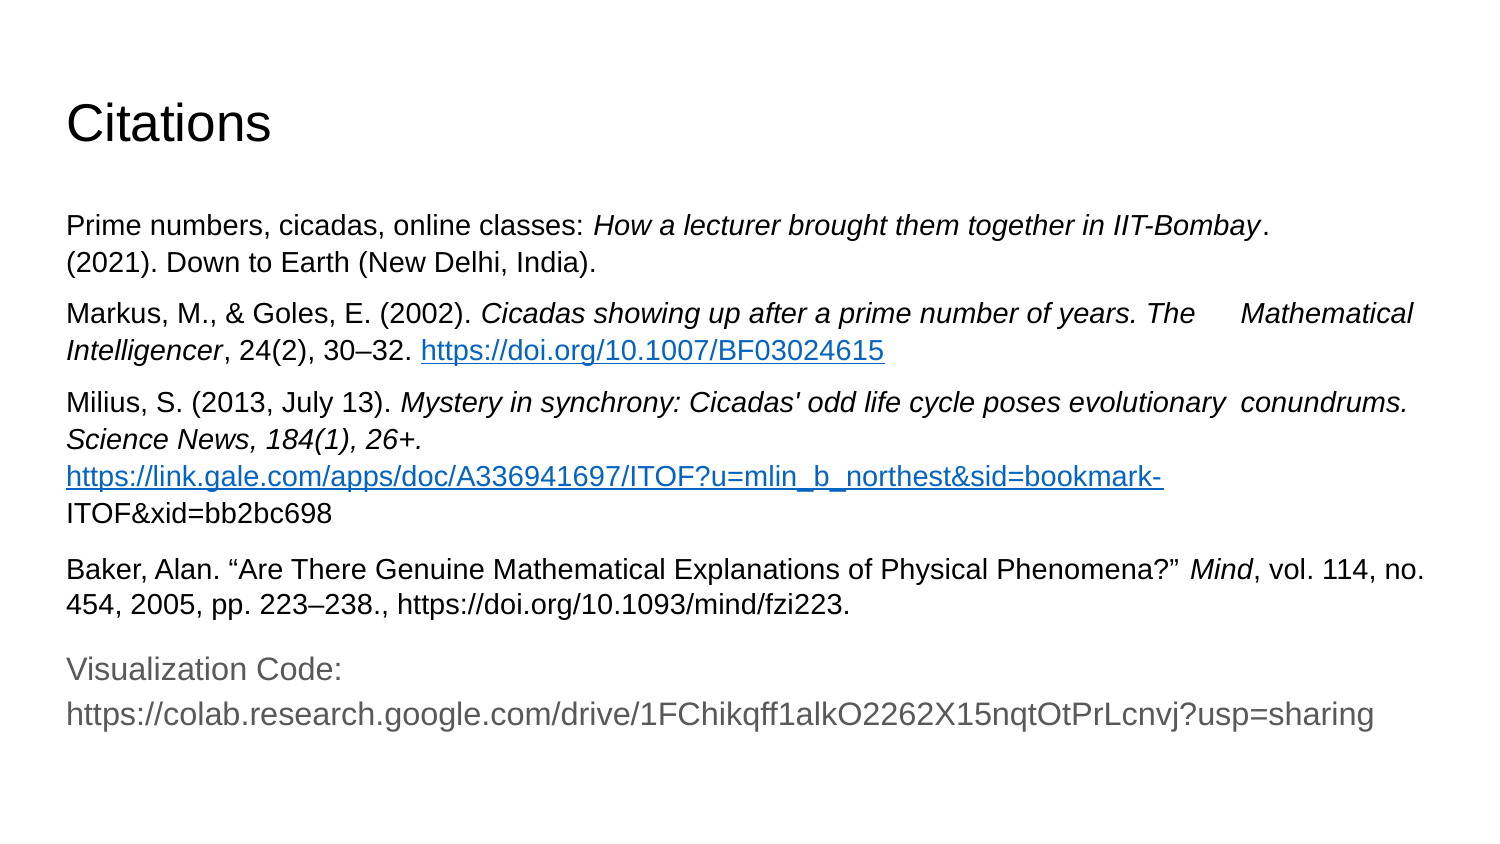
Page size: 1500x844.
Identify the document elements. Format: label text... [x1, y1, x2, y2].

title Citations [51, 72, 1449, 167]
list Prime numbers, cicadas, online classes: How a lecturer brought them together in IIT-Bombay. (2021). Down to Earth (New Delhi, India). Markus, M., & Goles, E. (2002). Cicadas showing up after a prime number of years. The Mathematical Intelligencer, 24(2), 30–32. https://doi.org/10.1007/BF03024615 Milius, S. (2013, July 13). Mystery in synchrony: Cicadas' odd life cycle poses evolutionary conundrums. Science News, 184(1), 26+. https://link.gale.com/apps/doc/A336941697/ITOF?u=mlin_b_northest&sid=bookmark- ITOF&xid=bb2bc698 Baker, Alan. “Are There Genuine Mathematical Explanations of Physical Phenomena?” Mind, vol. 114, no. 454, 2005, pp. 223–238., https://doi.org/10.1093/mind/fzi223. Visualization Code: https://colab.research.google.com/drive/1FChikqff1alkO2262X15nqtOtPrLcnvj?usp=sharing [51, 189, 1449, 750]
